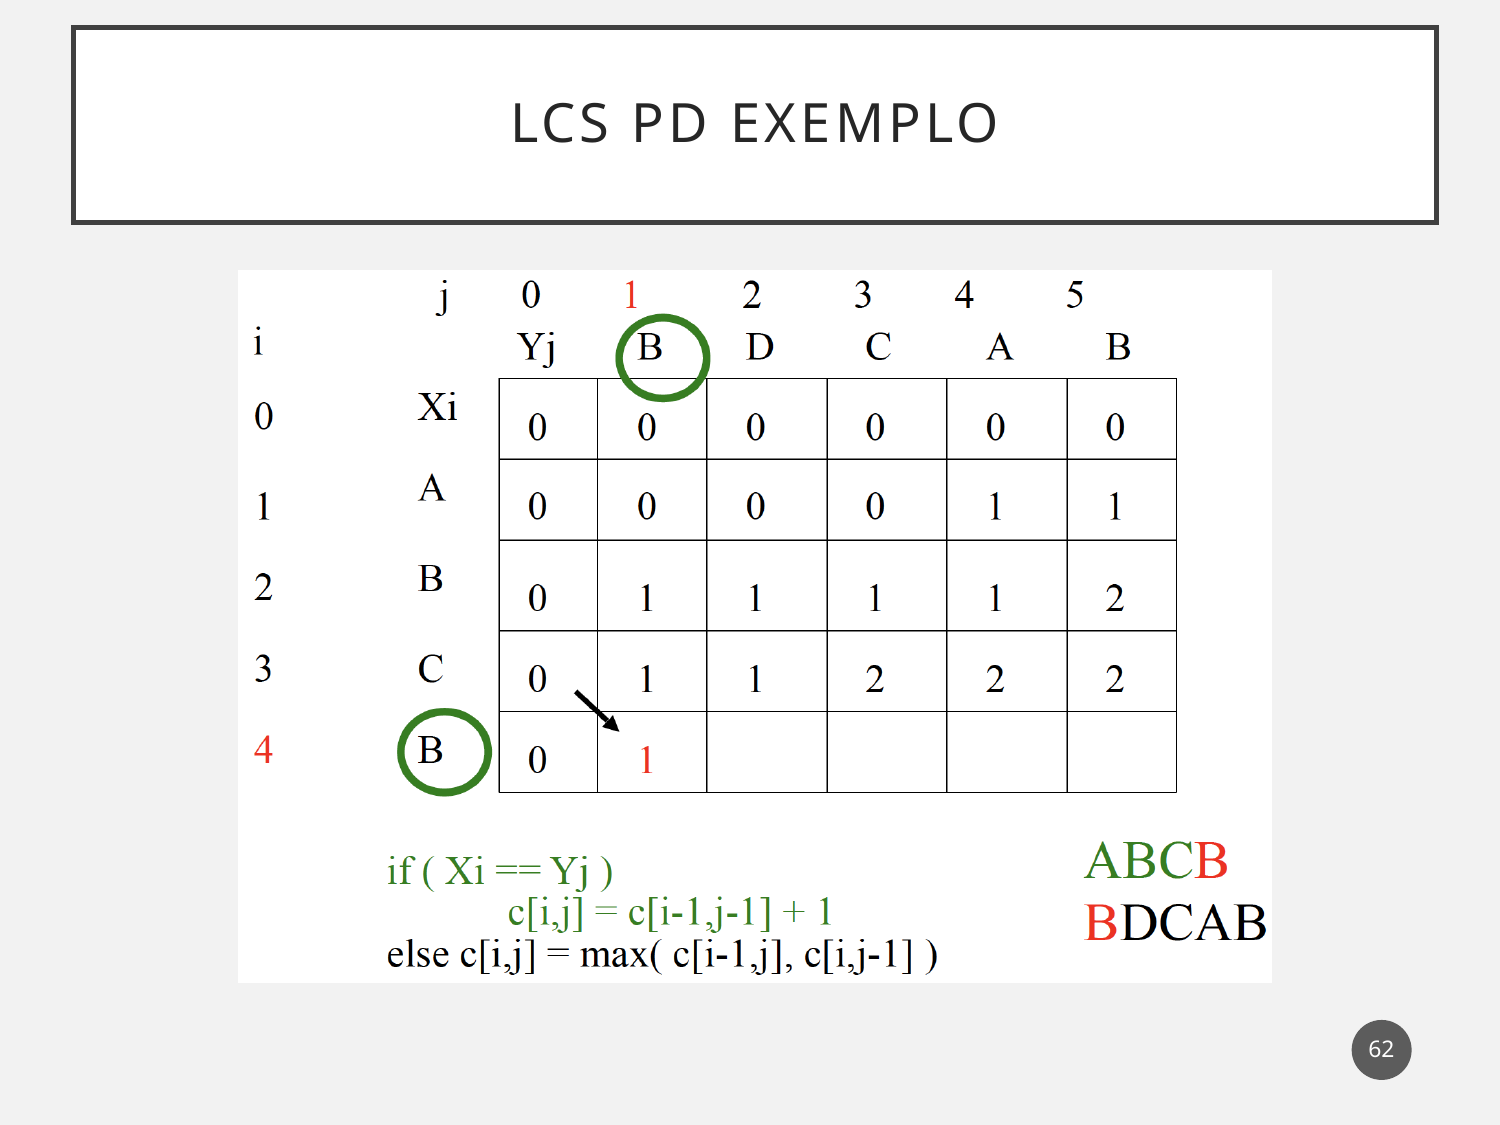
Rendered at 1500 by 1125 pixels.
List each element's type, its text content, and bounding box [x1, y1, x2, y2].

title LCS PD Exemplo [71, 25, 1439, 225]
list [238, 270, 1272, 984]
slide_number 62 [1351, 1019, 1412, 1080]
